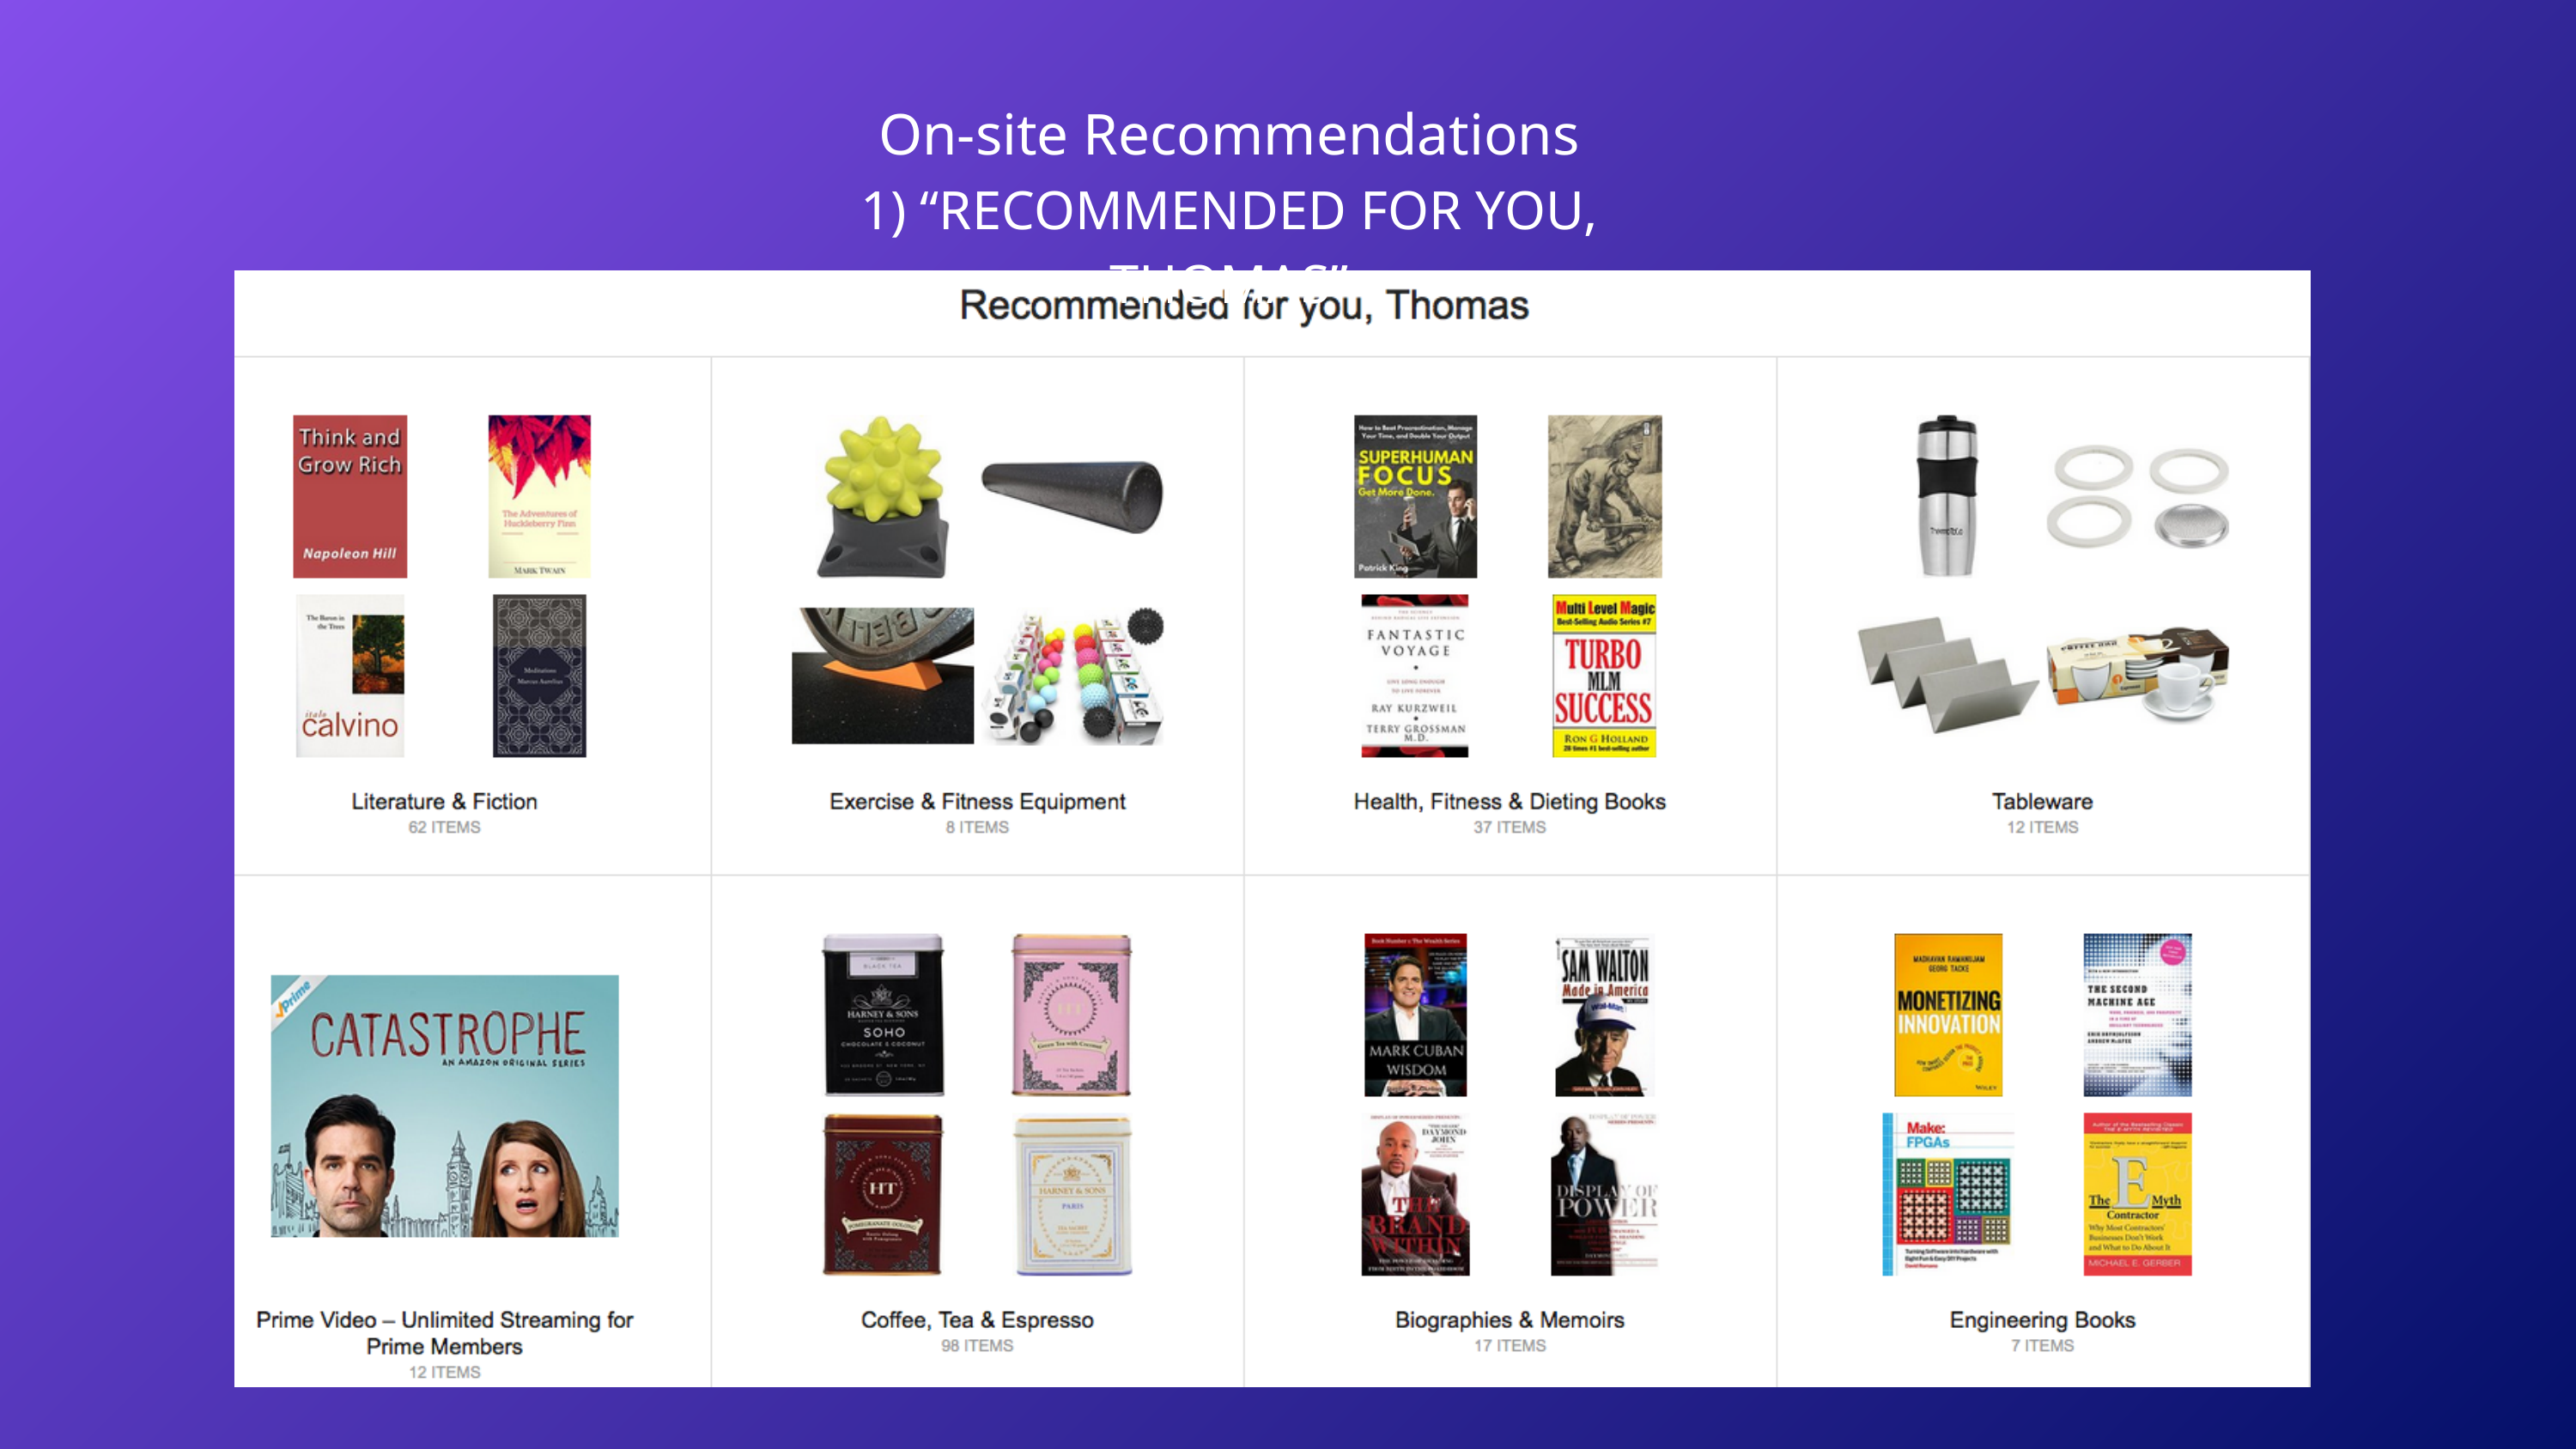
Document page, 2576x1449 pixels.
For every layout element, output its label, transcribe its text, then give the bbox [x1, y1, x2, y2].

text_box On-site Recommendations 1) “RECOMMENDED FOR YOU, THOMAS” [753, 88, 1705, 315]
text_box [234, 270, 2312, 1387]
